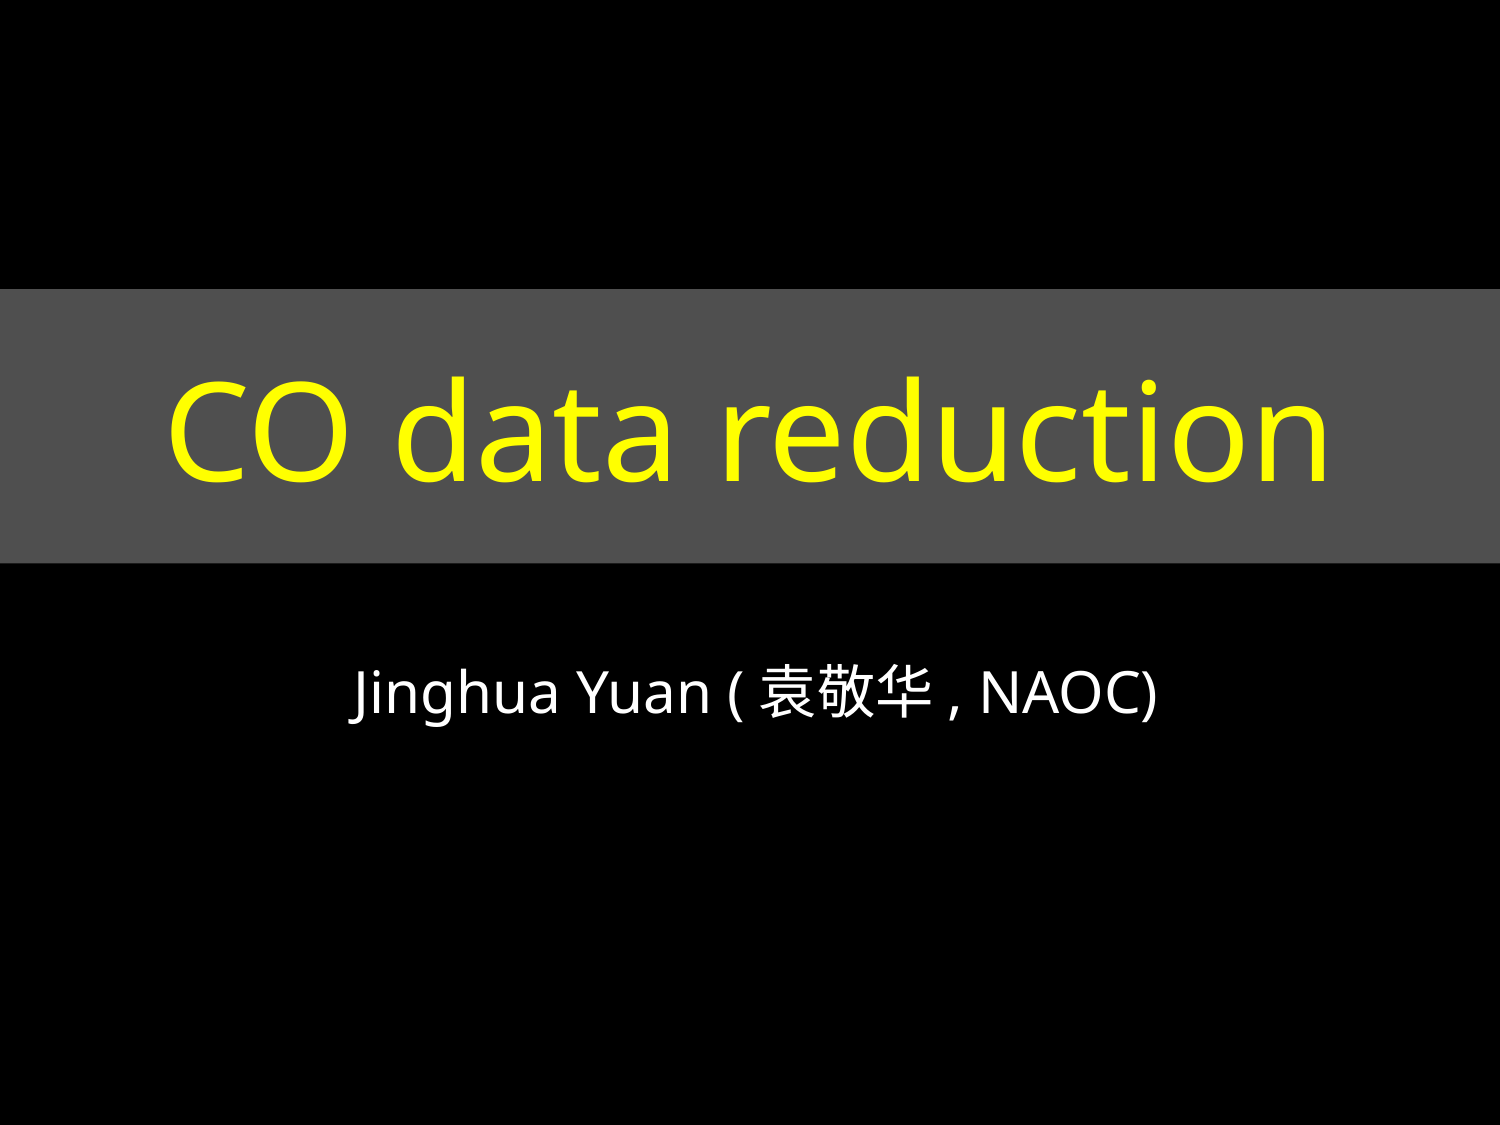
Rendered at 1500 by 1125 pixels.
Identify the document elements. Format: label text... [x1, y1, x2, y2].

text_box Jinghua Yuan (袁敬华, NAOC) [61, 621, 1438, 775]
text_box CO data reduction [0, 289, 1500, 564]
